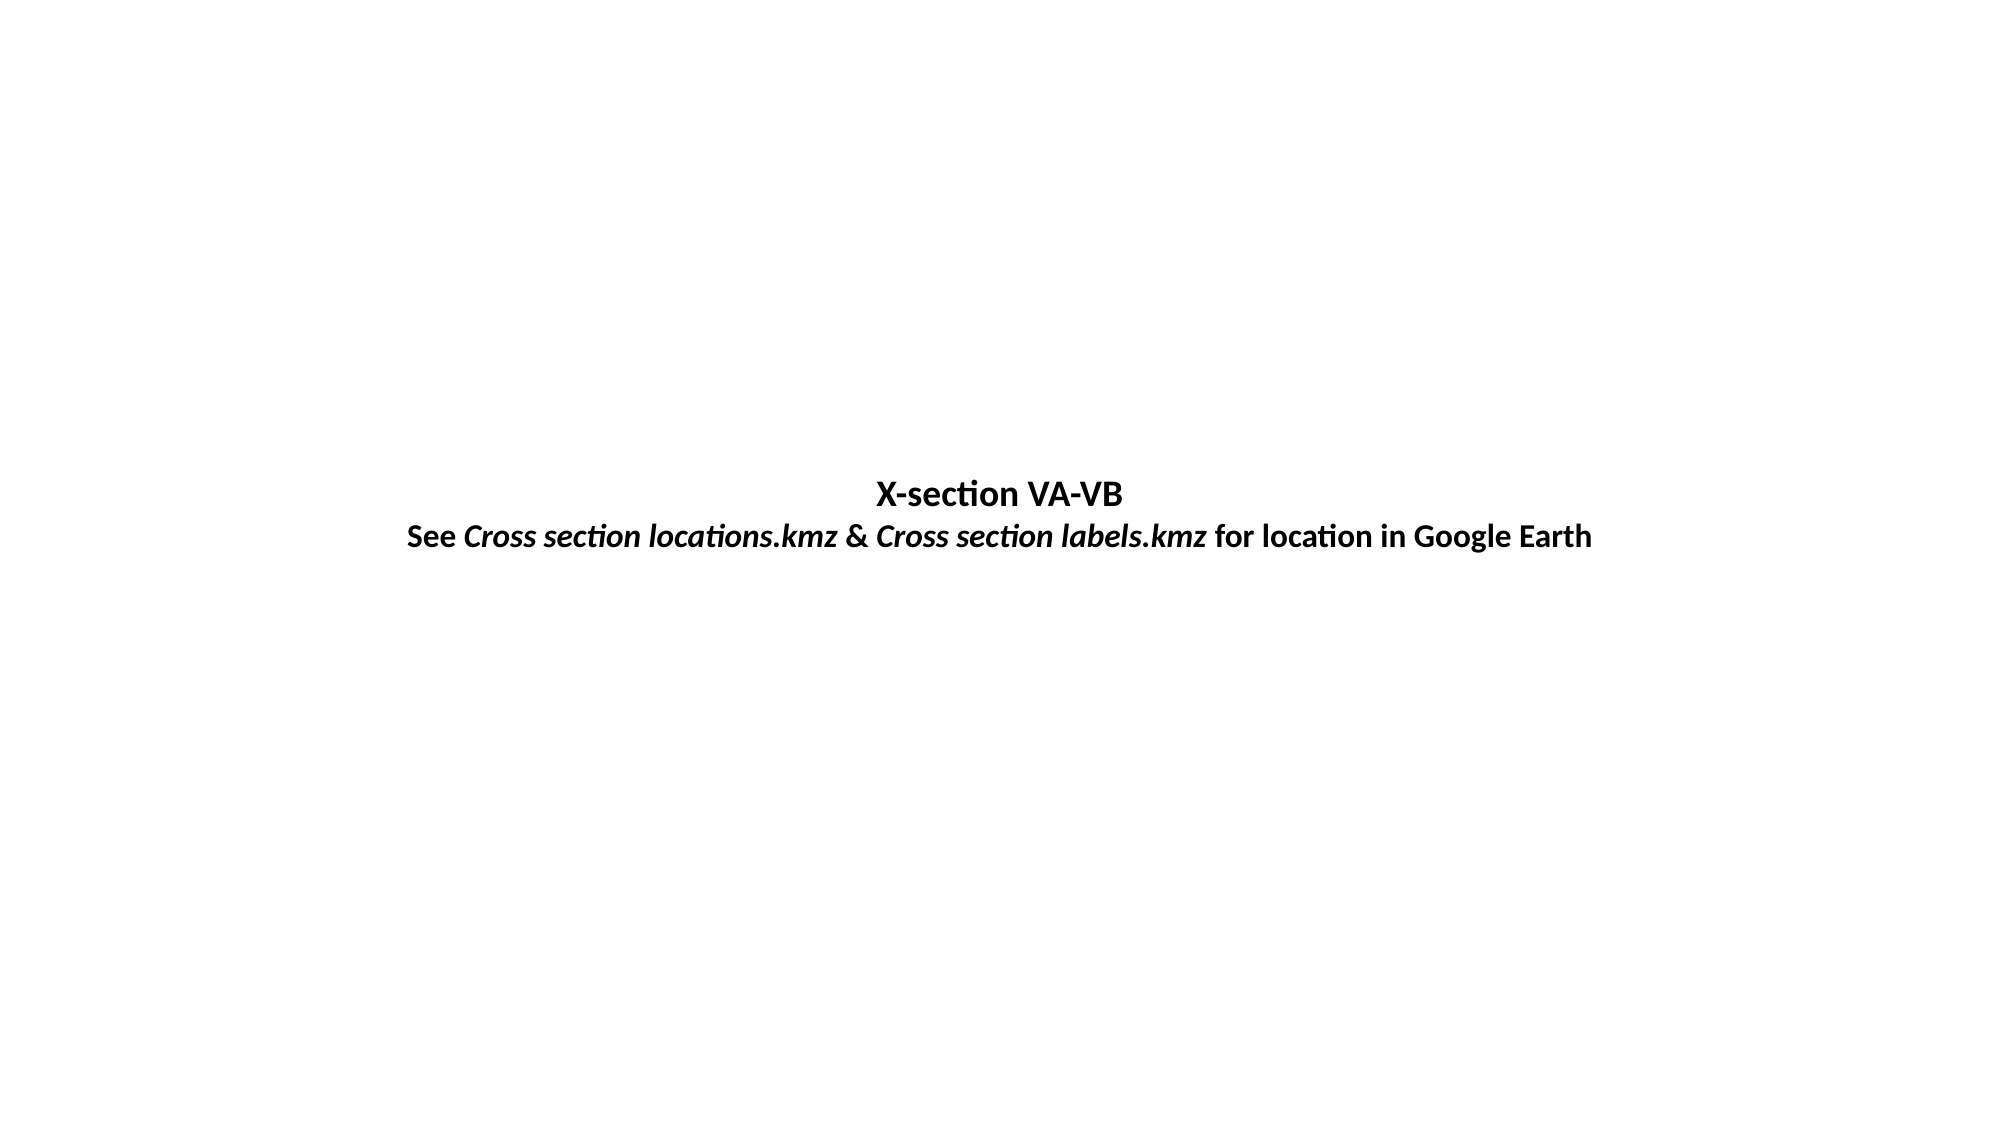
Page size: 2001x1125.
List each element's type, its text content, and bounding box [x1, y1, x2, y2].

text_box X-section VA-VB See Cross section locations.kmz & Cross section labels.kmz for location in Google Earth [0, 461, 2000, 562]
